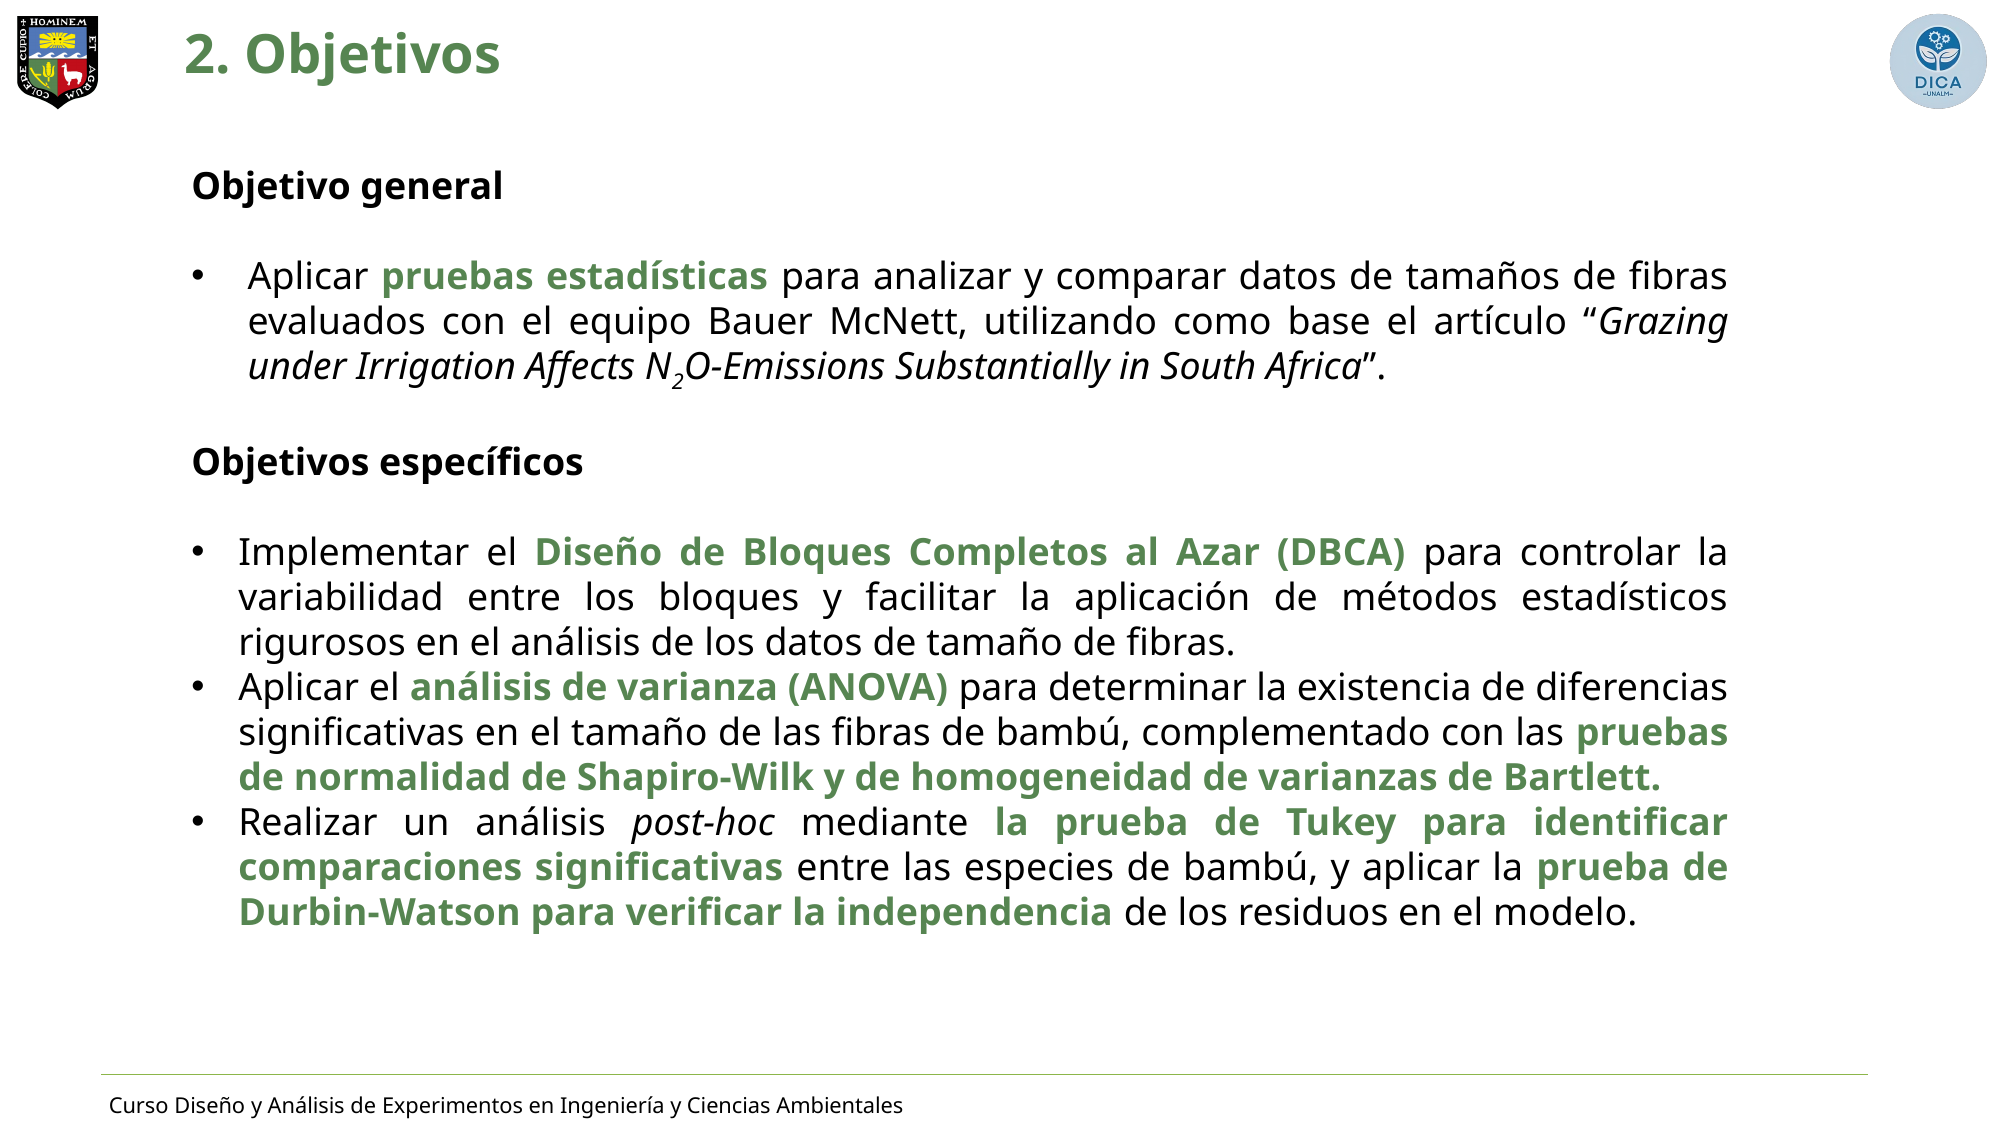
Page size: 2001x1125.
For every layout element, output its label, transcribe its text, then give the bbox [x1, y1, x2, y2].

picture [11, 15, 104, 114]
text_box Curso Diseño y Análisis de Experimentos en Ingeniería y Ciencias Ambientales [101, 1086, 1840, 1122]
text_box 2. Objetivos [176, 16, 1869, 90]
picture [1889, 11, 1988, 110]
text_box Objetivo general Aplicar pruebas estadísticas para analizar y comparar datos de tamaños de fibras evaluados con el equipo Bauer McNett, utilizando como base el artículo “Grazing under Irrigation Affects N2O-Emissions Substantially in South Africa”. Objetivos específicos Implementar el Diseño de Bloques Completos al Azar (DBCA) para controlar la variabilidad entre los bloques y facilitar la aplicación de métodos estadísticos rigurosos en el análisis de los datos de tamaño de fibras. Aplicar el análisis de varianza (ANOVA) para determinar la existencia de diferencias significativas en el tamaño de las fibras de bambú, complementado con las pruebas de normalidad de Shapiro-Wilk y de homogeneidad de varianzas de Bartlett. Realizar un análisis post-hoc mediante la prueba de Tukey para identificar comparaciones significativas entre las especies de bambú, y aplicar la prueba de Durbin-Watson para verificar la independencia de los residuos en el modelo. [176, 154, 1744, 986]
